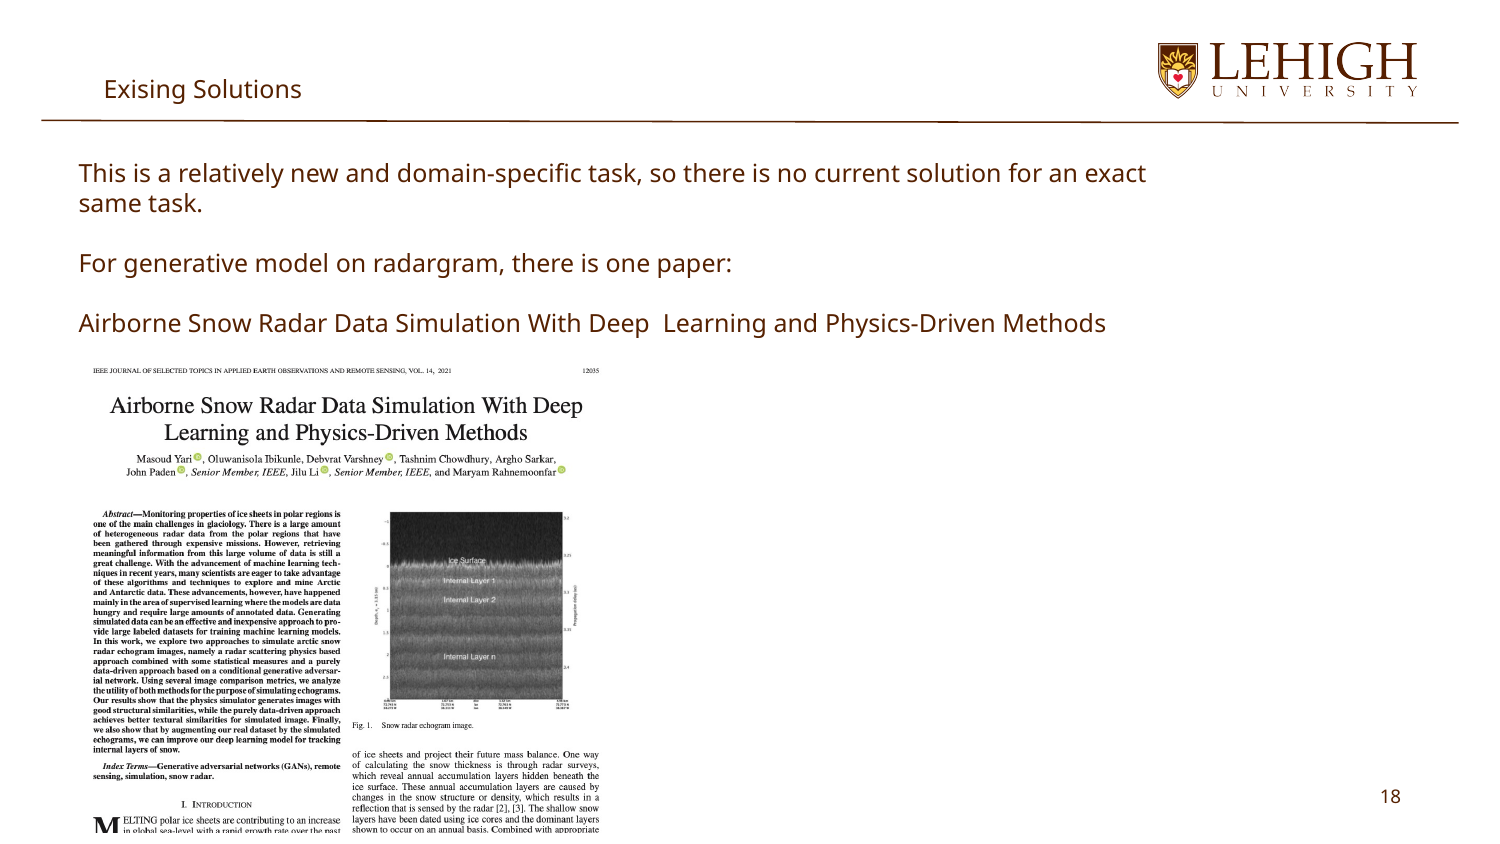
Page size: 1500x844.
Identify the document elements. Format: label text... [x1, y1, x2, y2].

slide_number 18 [1326, 764, 1417, 830]
list This is a relatively new and domain-specific task, so there is no current solution for an exact same task. For generative model on radargram, there is one paper: Airborne Snow Radar Data Simulation With Deep Learning and Physics-Driven Methods [63, 142, 1212, 525]
picture [1157, 42, 1417, 99]
picture [63, 338, 636, 834]
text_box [41, 120, 1459, 124]
slide_number Exising Solutions [88, 55, 1092, 118]
